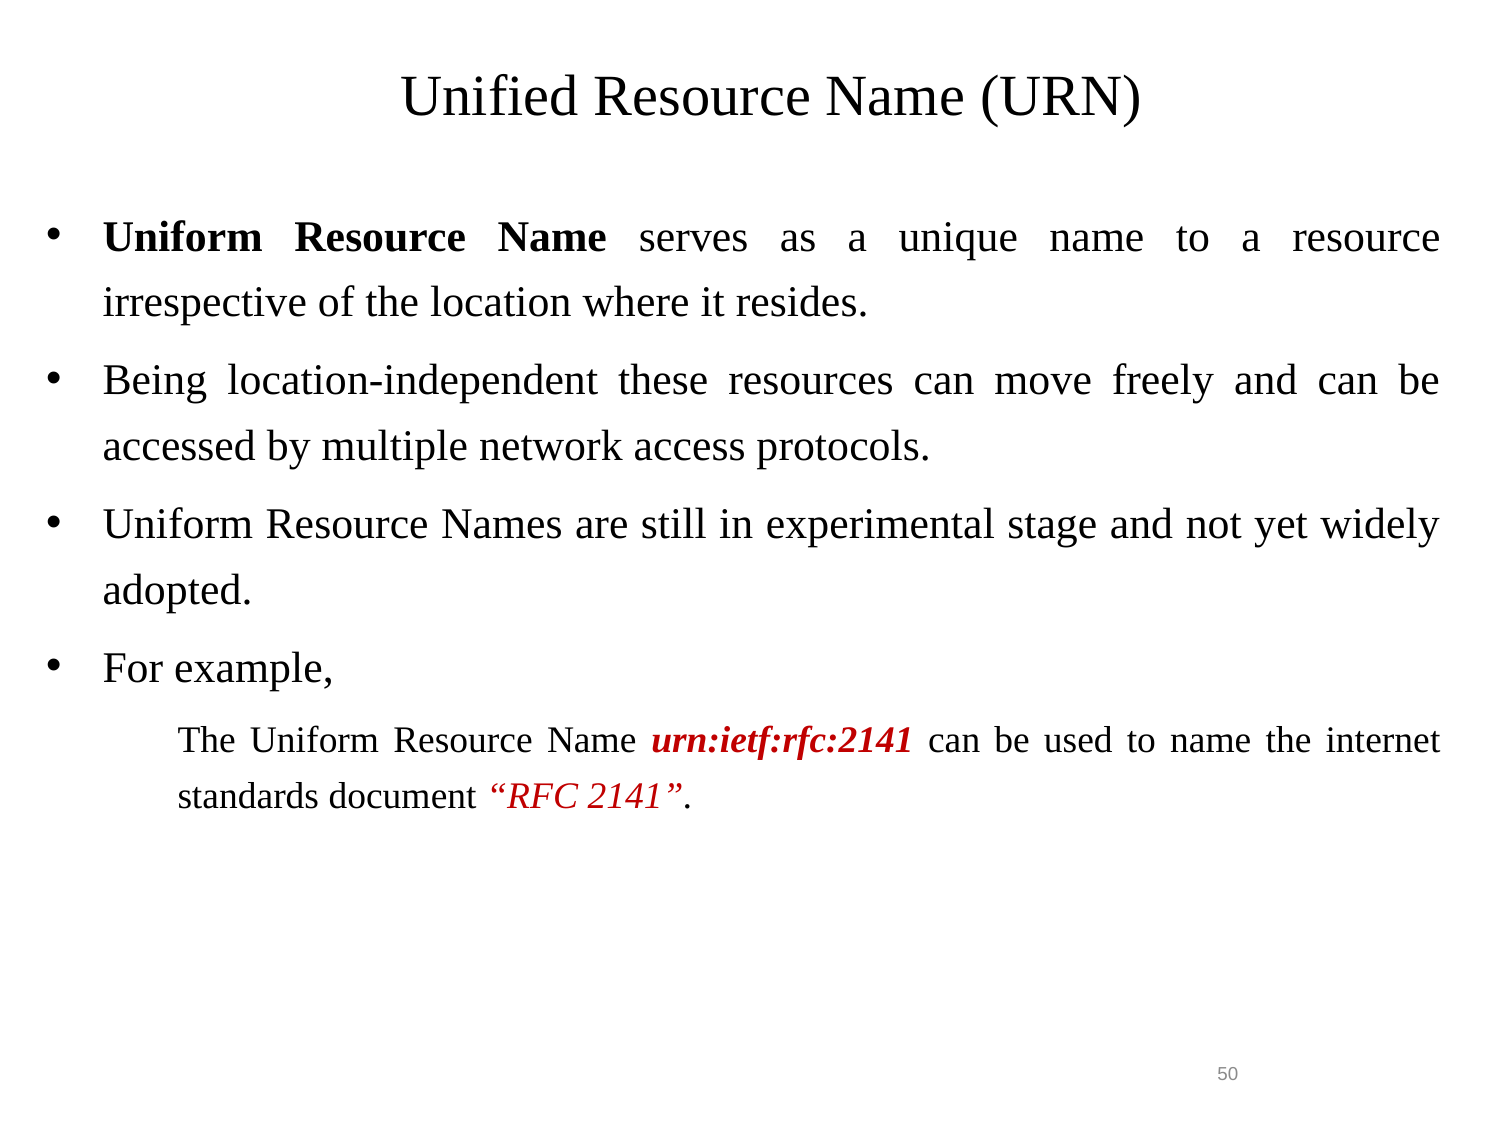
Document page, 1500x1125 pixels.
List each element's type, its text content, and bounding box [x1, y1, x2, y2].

title Unified Resource Name (URN) [356, 34, 1188, 159]
list Uniform Resource Name serves as a unique name to a resource irrespective of the location where it resides. Being location-independent these resources can move freely and can be accessed by multiple network access protocols. Uniform Resource Names are still in experimental stage and not yet widely adopted. For example, The Uniform Resource Name urn:ietf:rfc:2141 can be used to name the internet standards document “RFC 2141”. [31, 186, 1457, 962]
slide_number 50 [1059, 1042, 1397, 1103]
